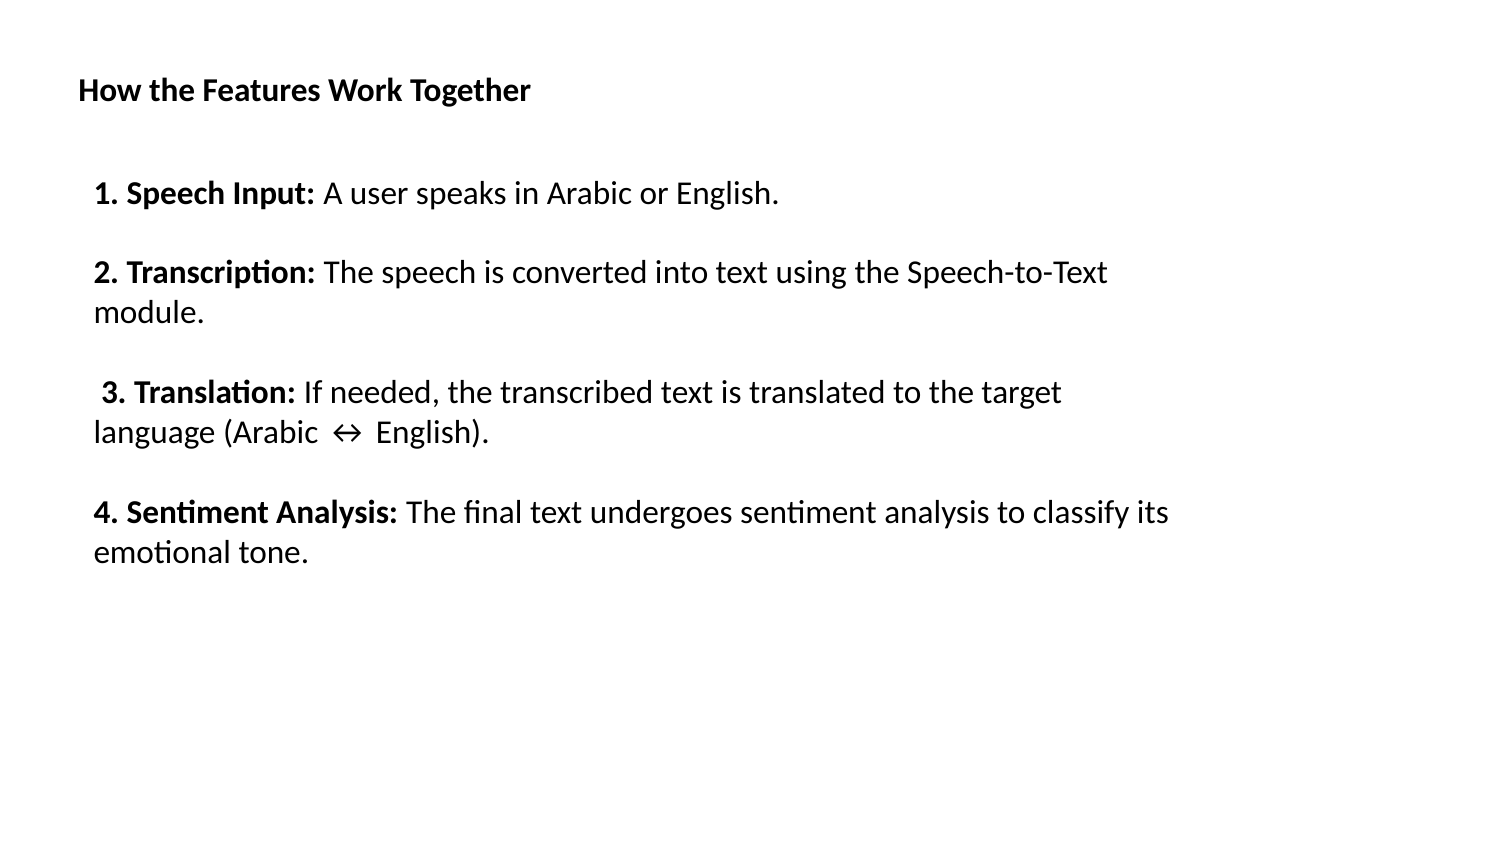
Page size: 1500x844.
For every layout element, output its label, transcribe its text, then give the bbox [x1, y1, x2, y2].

text_box How the Features Work Together [63, 53, 794, 124]
text_box 1. Speech Input: A user speaks in Arabic or English. 2. Transcription: The speech is converted into text using the Speech-to-Text module. 3. Translation: If needed, the transcribed text is translated to the target language (Arabic ↔ English). 4. Sentiment Analysis: The final text undergoes sentiment analysis to classify its emotional tone. [78, 155, 1188, 657]
